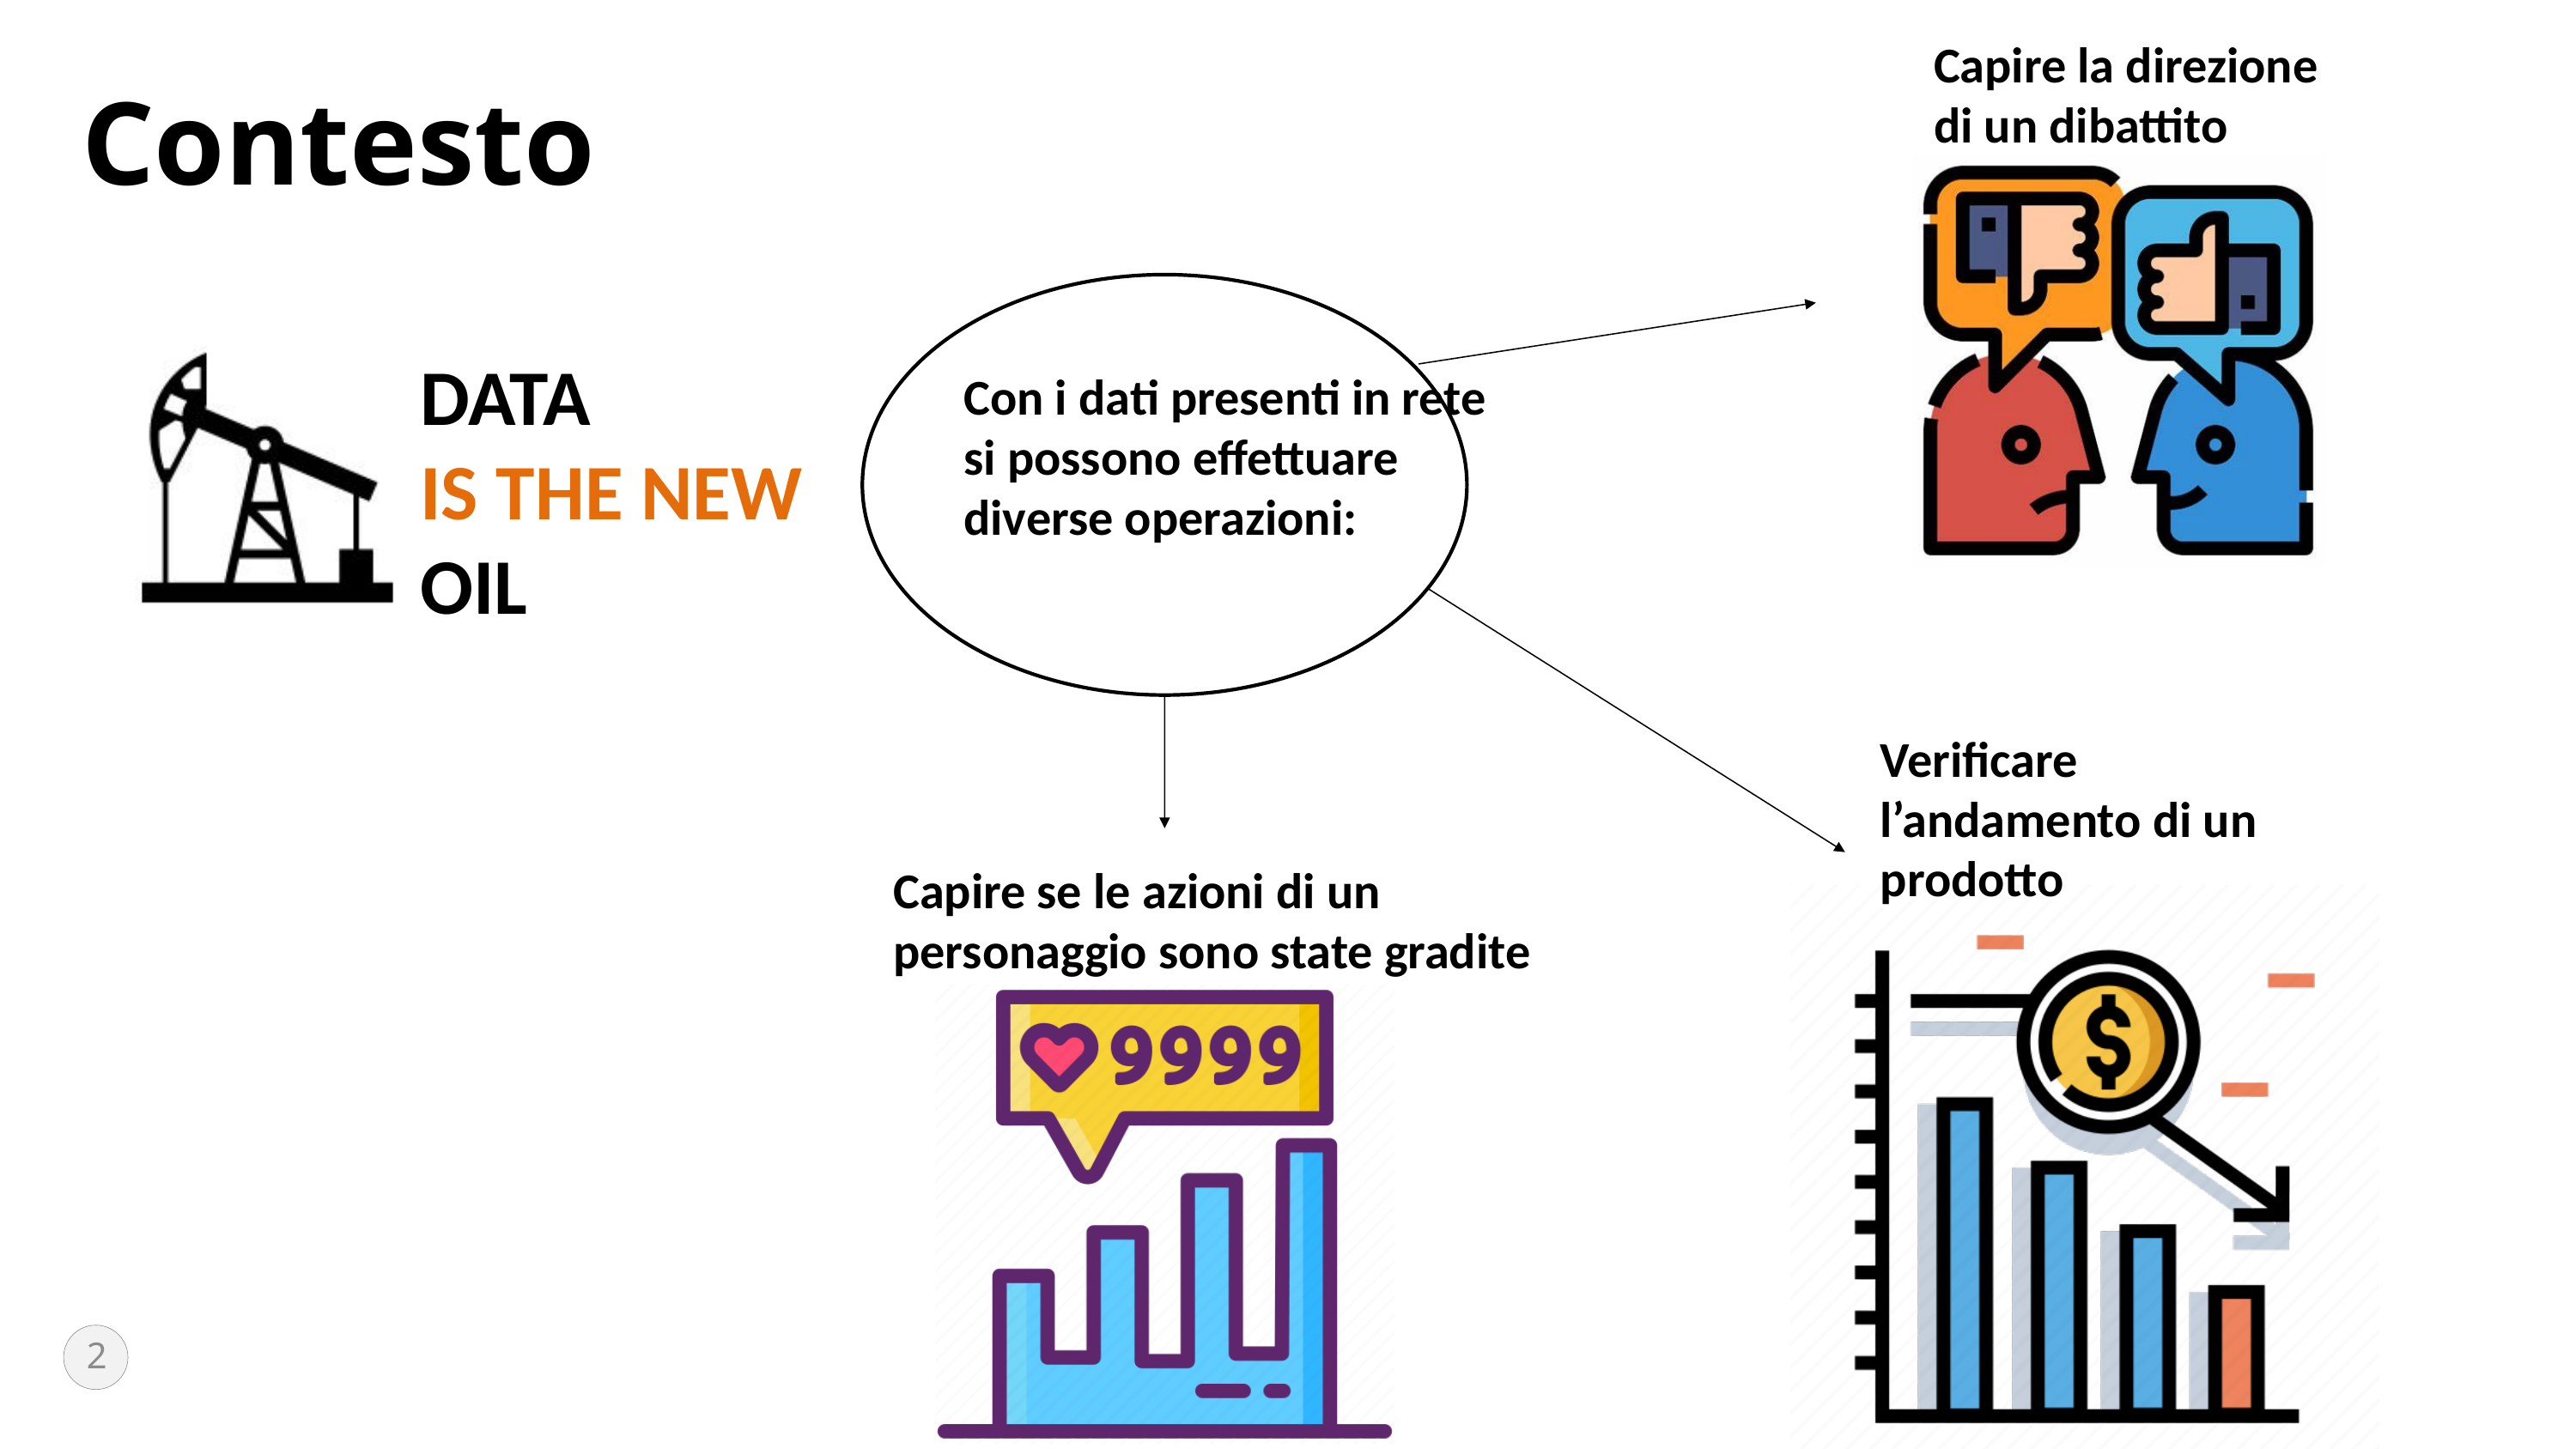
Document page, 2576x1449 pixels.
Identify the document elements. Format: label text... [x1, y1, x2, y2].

text_box Capire se le azioni di un personaggio sono state gradite [880, 852, 1570, 985]
title Contesto [69, 58, 1921, 221]
picture [935, 985, 1394, 1444]
picture [1911, 153, 2325, 567]
picture [1789, 884, 2380, 1449]
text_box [1418, 302, 1817, 365]
text_box Verificare l’andamento di un prodotto [1868, 720, 2347, 883]
picture [21, 303, 514, 653]
text_box Con i dati presenti in rete si possono effettuare diverse operazioni: [1423, 372, 1499, 552]
text_box Capire la direzione di un dibattito [1921, 27, 2360, 160]
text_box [1428, 588, 1845, 852]
text_box [860, 272, 1469, 697]
slide_number 1 [65, 1325, 129, 1390]
text_box DATA IS THE NEW OIL [518, 340, 935, 637]
